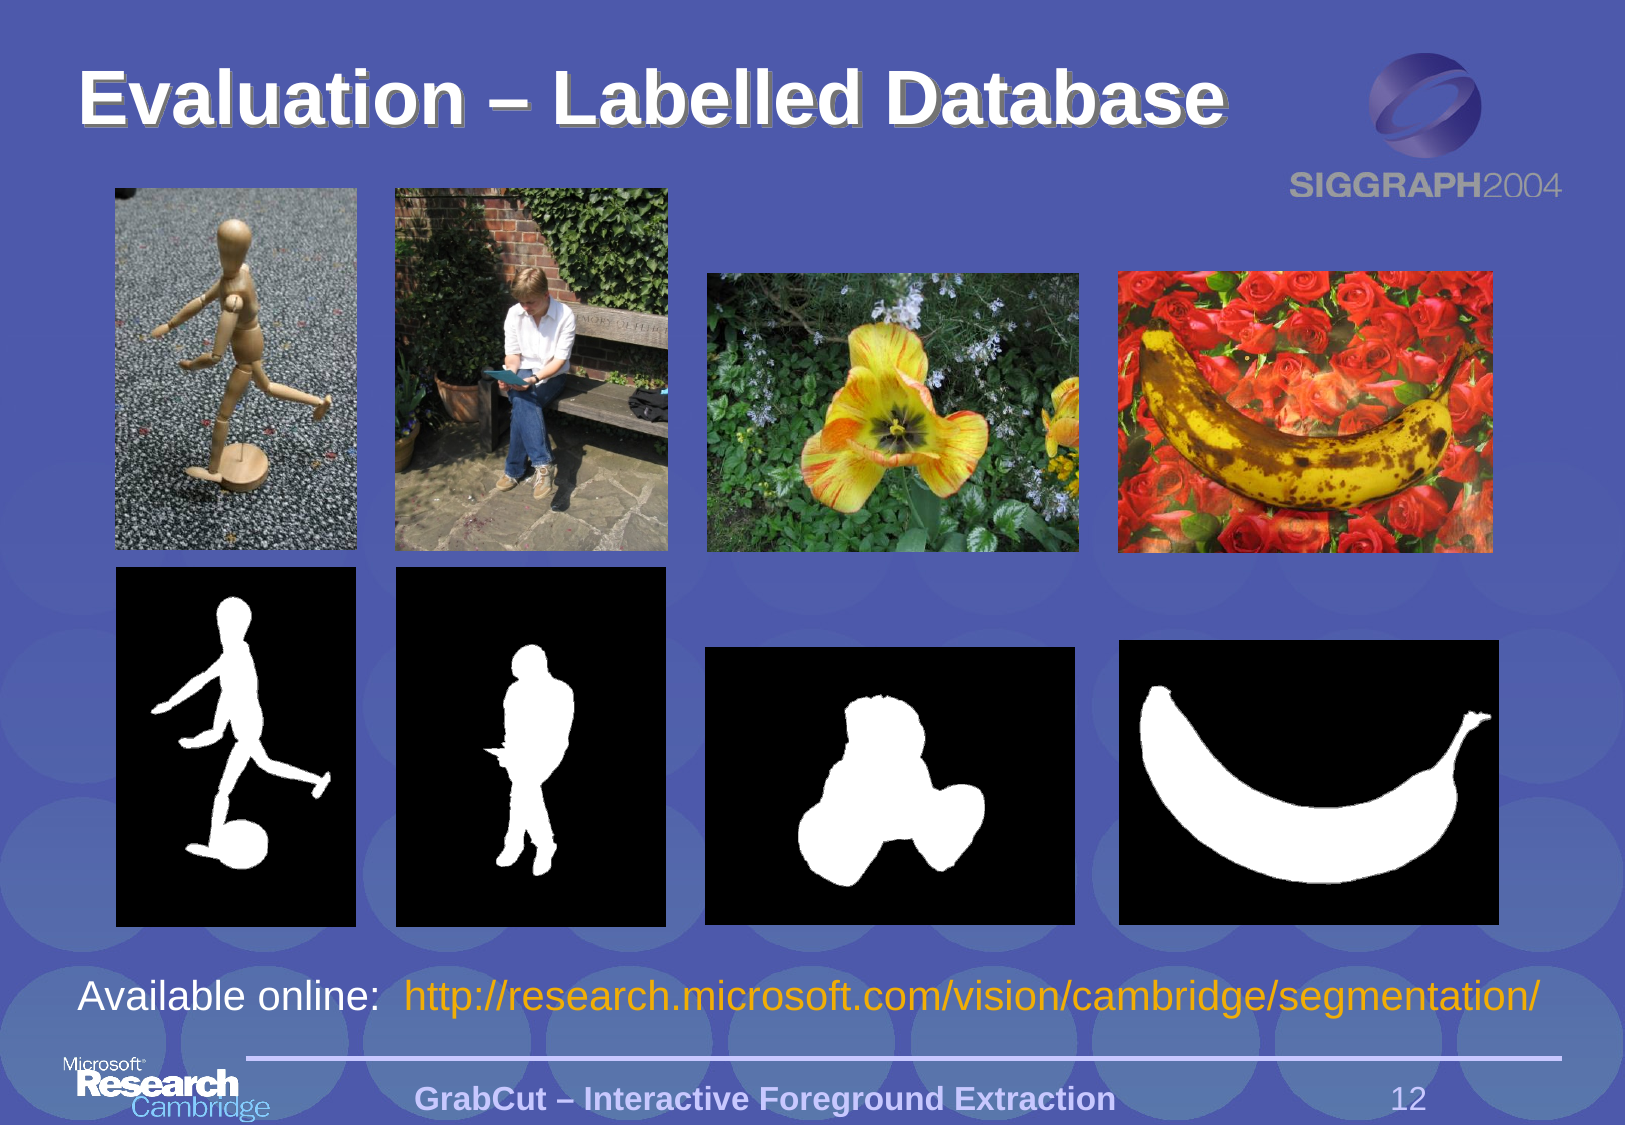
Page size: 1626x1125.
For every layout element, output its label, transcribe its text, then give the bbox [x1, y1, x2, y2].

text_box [62, 1056, 1563, 1125]
title Evaluation – Labelled Database [62, 0, 1302, 188]
picture [0, 0, 1625, 1125]
text_box Available online: http://research.microsoft.com/vision/cambridge/segmentation/ [62, 960, 1563, 1026]
